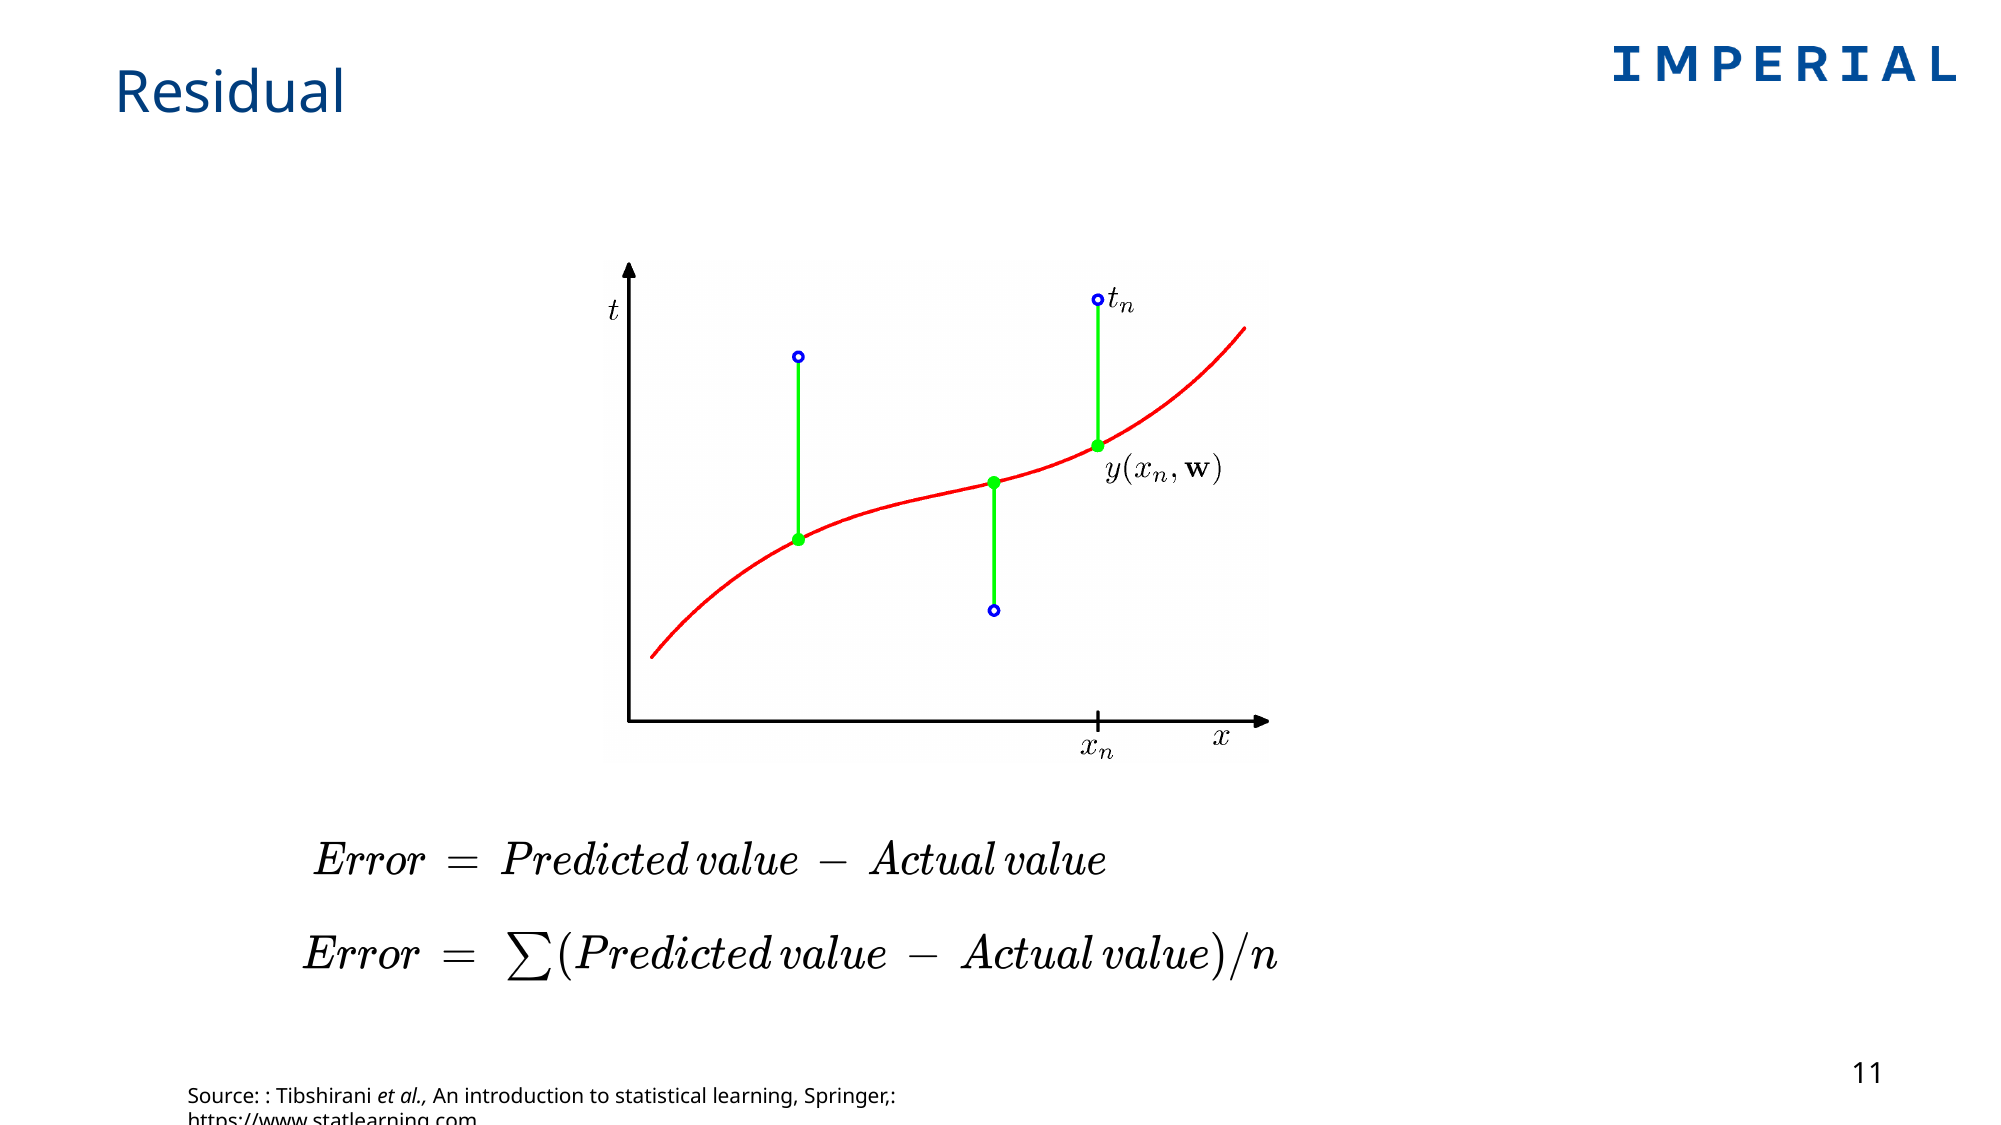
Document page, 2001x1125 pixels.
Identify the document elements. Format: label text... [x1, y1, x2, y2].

picture [602, 260, 1270, 763]
slide_number 11 [1433, 1046, 1901, 1103]
picture [1900, 46, 1956, 81]
text_box Source: : Tibshirani et al., An introduction to statistical learning, Springer,: https://www.statlearning.com [76, 1075, 1142, 1125]
picture [283, 839, 1143, 878]
picture [290, 932, 1289, 982]
title Residual [99, 0, 1900, 184]
